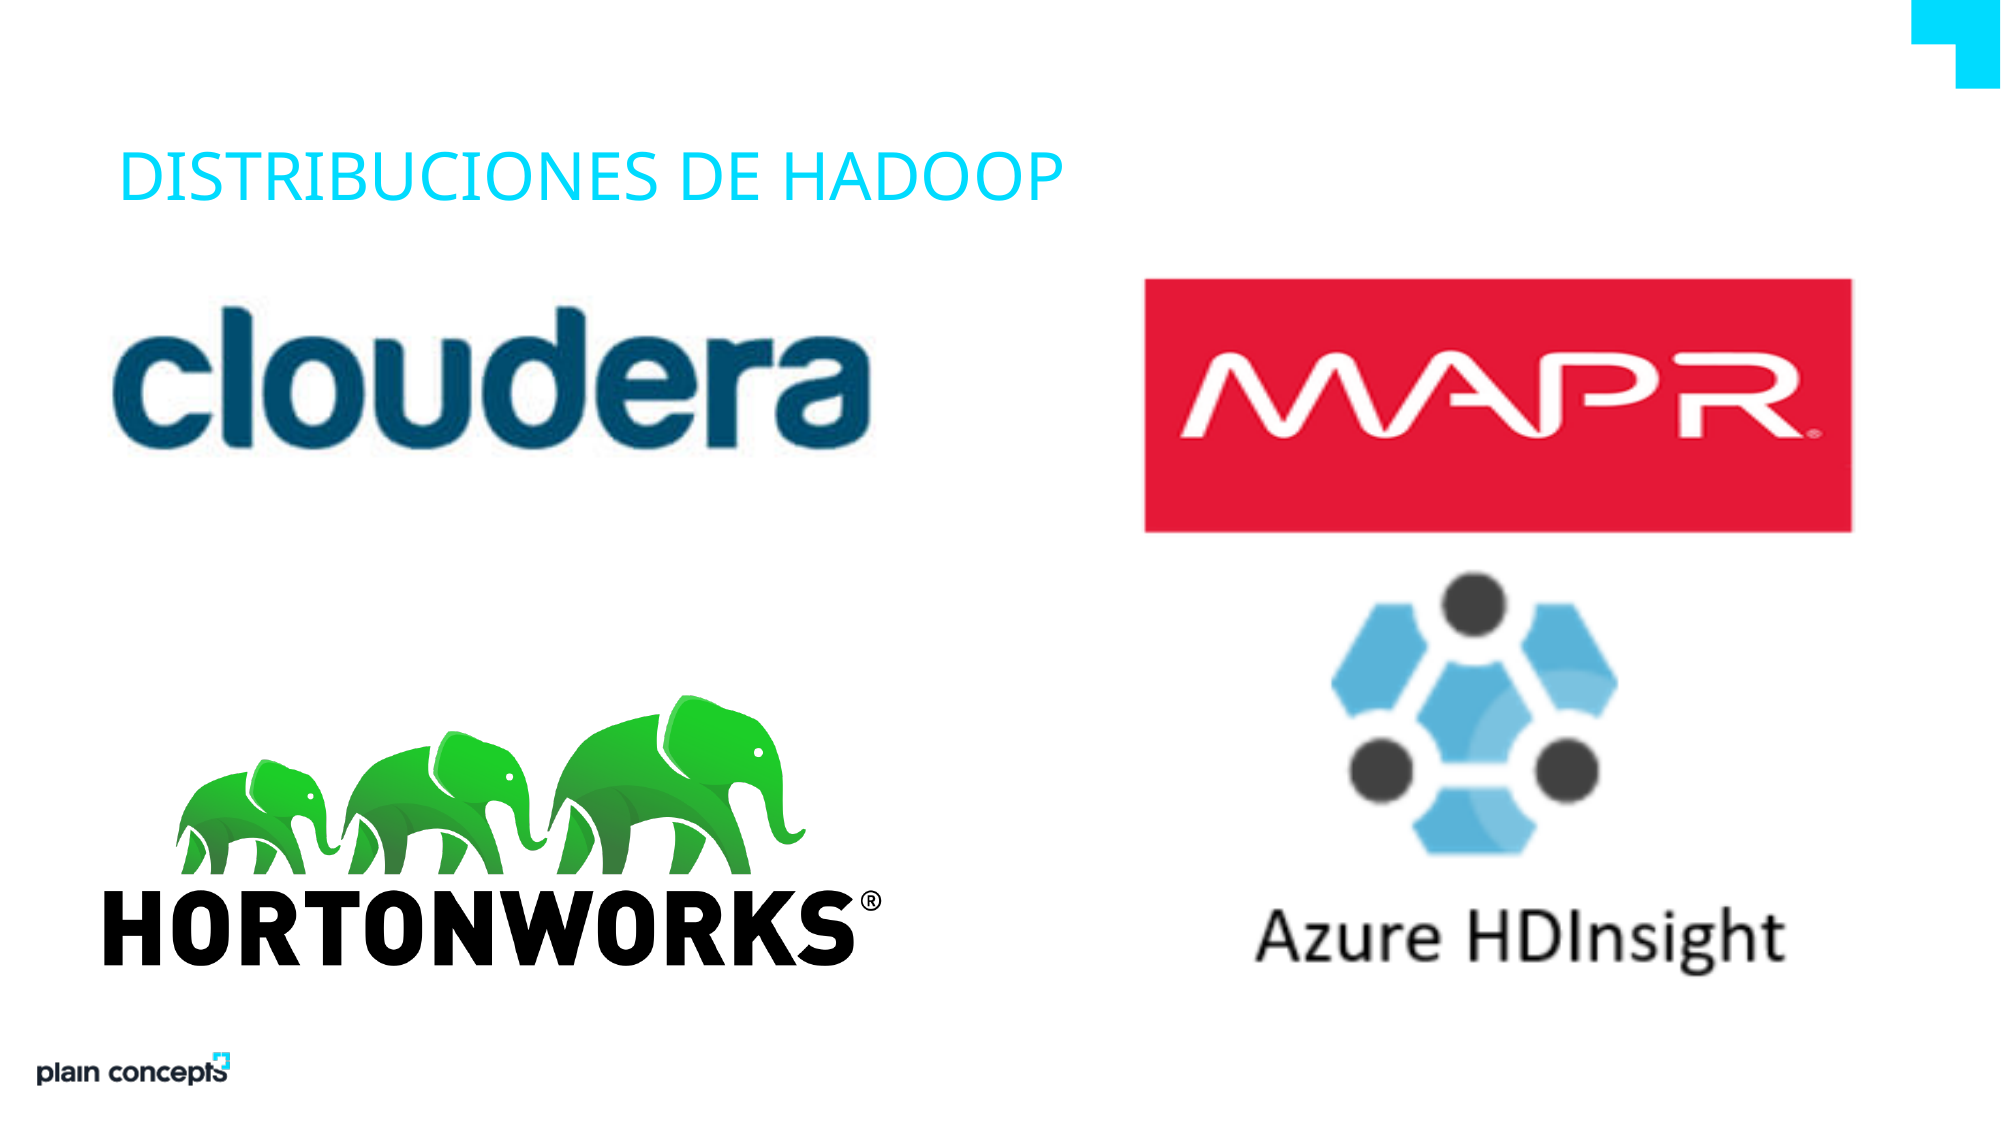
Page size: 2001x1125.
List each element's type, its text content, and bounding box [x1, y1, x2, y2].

picture [915, 252, 2000, 563]
picture [101, 293, 879, 469]
picture [1249, 568, 1799, 996]
picture [0, 691, 884, 1125]
title Distribuciones de hadoop [102, 114, 1452, 233]
